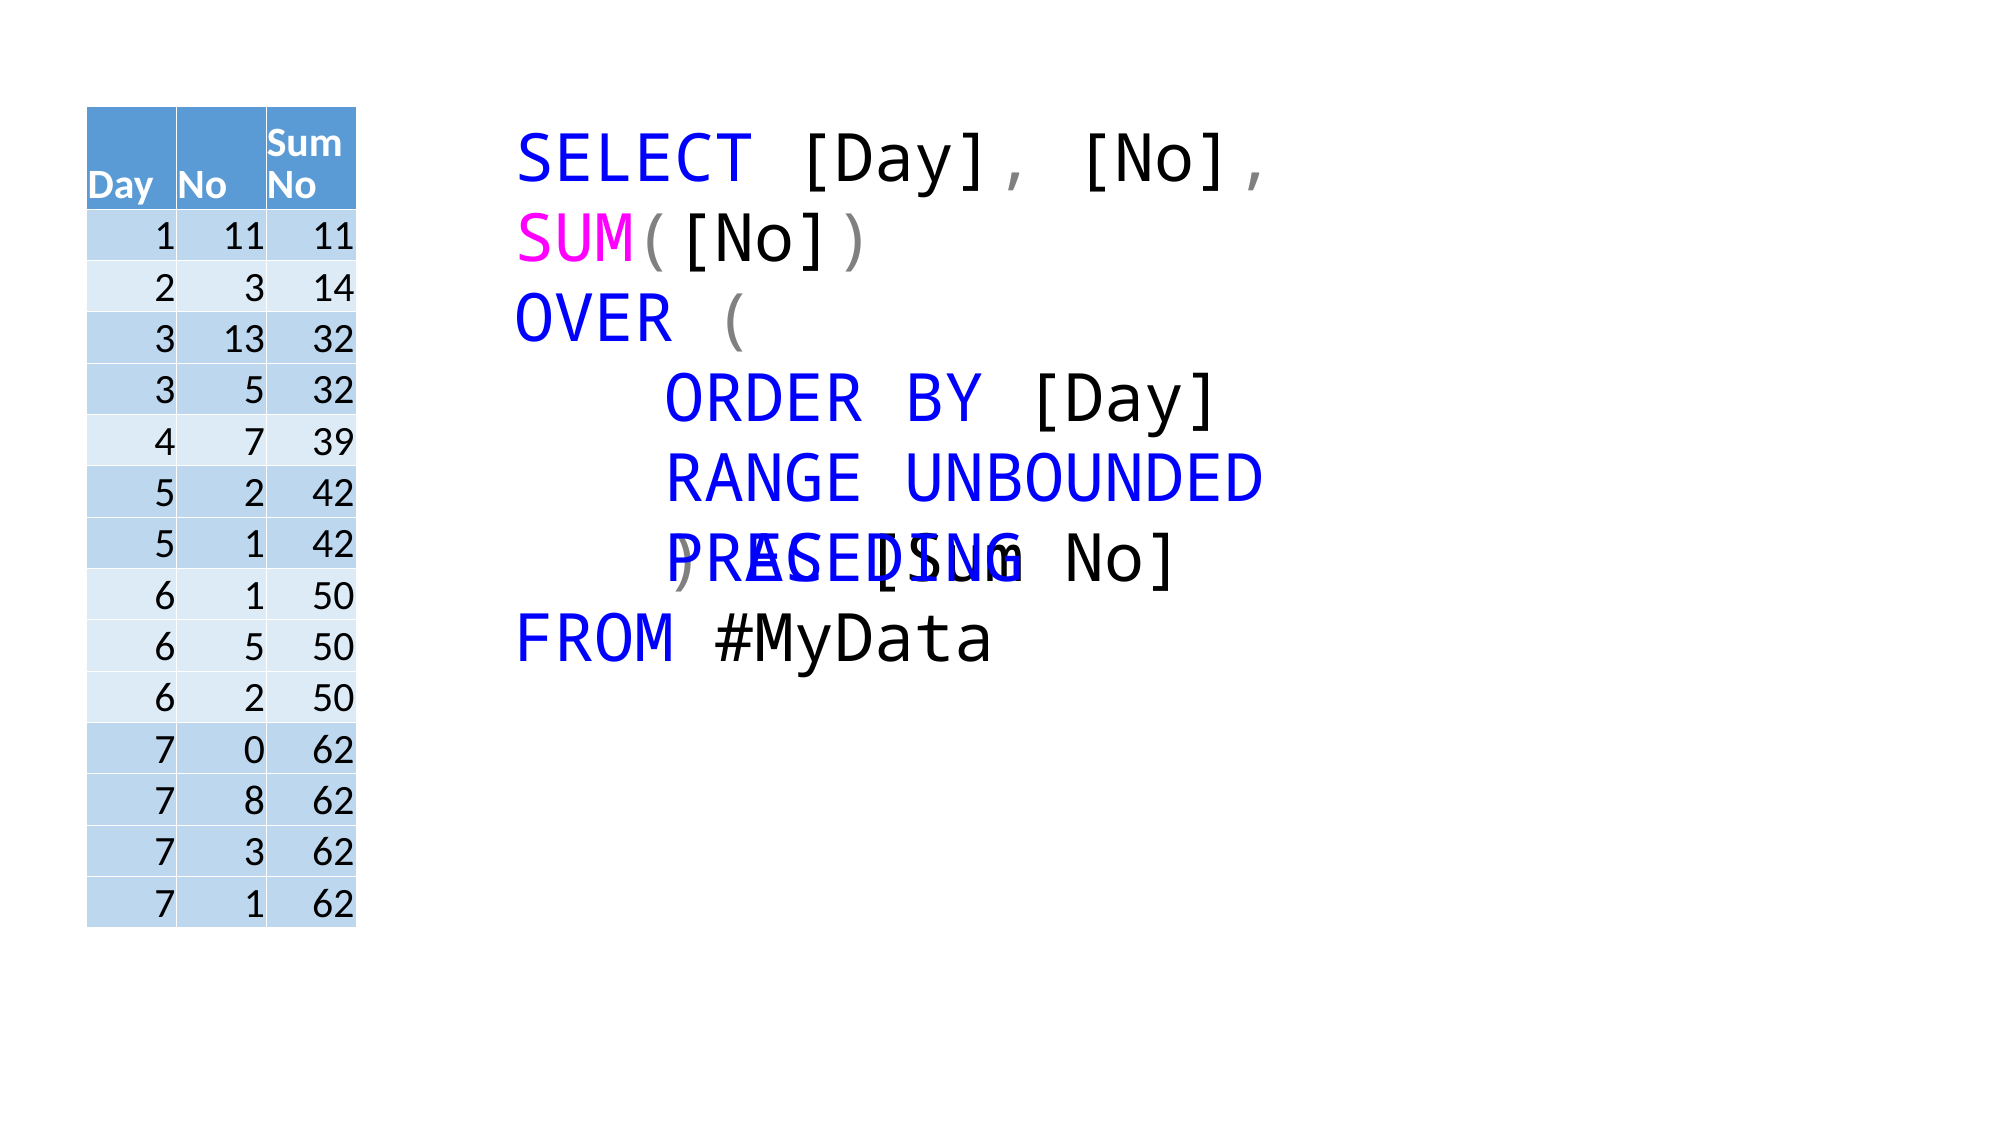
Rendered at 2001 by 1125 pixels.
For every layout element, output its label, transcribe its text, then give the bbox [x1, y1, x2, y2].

table_cell 3 [177, 826, 266, 876]
table_cell 62 [267, 774, 356, 825]
text_box SELECT [Day], [No], SUM([No]) OVER ( ORDER BY [Day] ) AS [Sum No] FROM #MyData [500, 107, 1500, 682]
table_cell 3 [87, 364, 176, 414]
table_cell 32 [267, 312, 356, 363]
table_cell 1 [177, 518, 266, 568]
table_cell 1 [87, 210, 176, 260]
table_header No [177, 107, 266, 209]
table_cell 2 [177, 466, 266, 517]
table_cell 39 [267, 415, 356, 465]
table_header Sum No [267, 107, 356, 209]
table_cell 5 [87, 518, 176, 568]
table_cell 2 [87, 261, 176, 311]
table_cell 62 [267, 723, 356, 773]
table_cell 14 [267, 261, 356, 311]
table_cell 3 [177, 261, 266, 311]
table_cell 4 [87, 415, 176, 465]
table_cell 5 [177, 620, 266, 671]
table_cell 50 [267, 620, 356, 671]
table_cell 7 [87, 826, 176, 876]
table_cell 7 [87, 723, 176, 773]
table_cell 6 [87, 672, 176, 722]
table_cell 42 [267, 518, 356, 568]
table_cell 2 [177, 672, 266, 722]
table_cell 7 [87, 877, 176, 927]
table_cell 42 [267, 466, 356, 517]
table_cell 32 [267, 364, 356, 414]
table_cell 62 [267, 826, 356, 876]
table_cell 11 [177, 210, 266, 260]
text_box RANGE UNBOUNDED PRECEDING [649, 427, 1611, 603]
table_cell 7 [177, 415, 266, 465]
table_cell 6 [87, 569, 176, 619]
table_header Day [87, 107, 176, 209]
table_cell 0 [177, 723, 266, 773]
table_cell 8 [177, 774, 266, 825]
table_cell 13 [177, 312, 266, 363]
table_cell 50 [267, 569, 356, 619]
table_cell 7 [87, 774, 176, 825]
table_cell 5 [87, 466, 176, 517]
table_cell 50 [267, 672, 356, 722]
table_cell 1 [177, 569, 266, 619]
table_cell 5 [177, 364, 266, 414]
table_cell 1 [177, 877, 266, 927]
table_cell 11 [267, 210, 356, 260]
table_cell 62 [267, 877, 356, 927]
table_cell 3 [87, 312, 176, 363]
table_cell 6 [87, 620, 176, 671]
